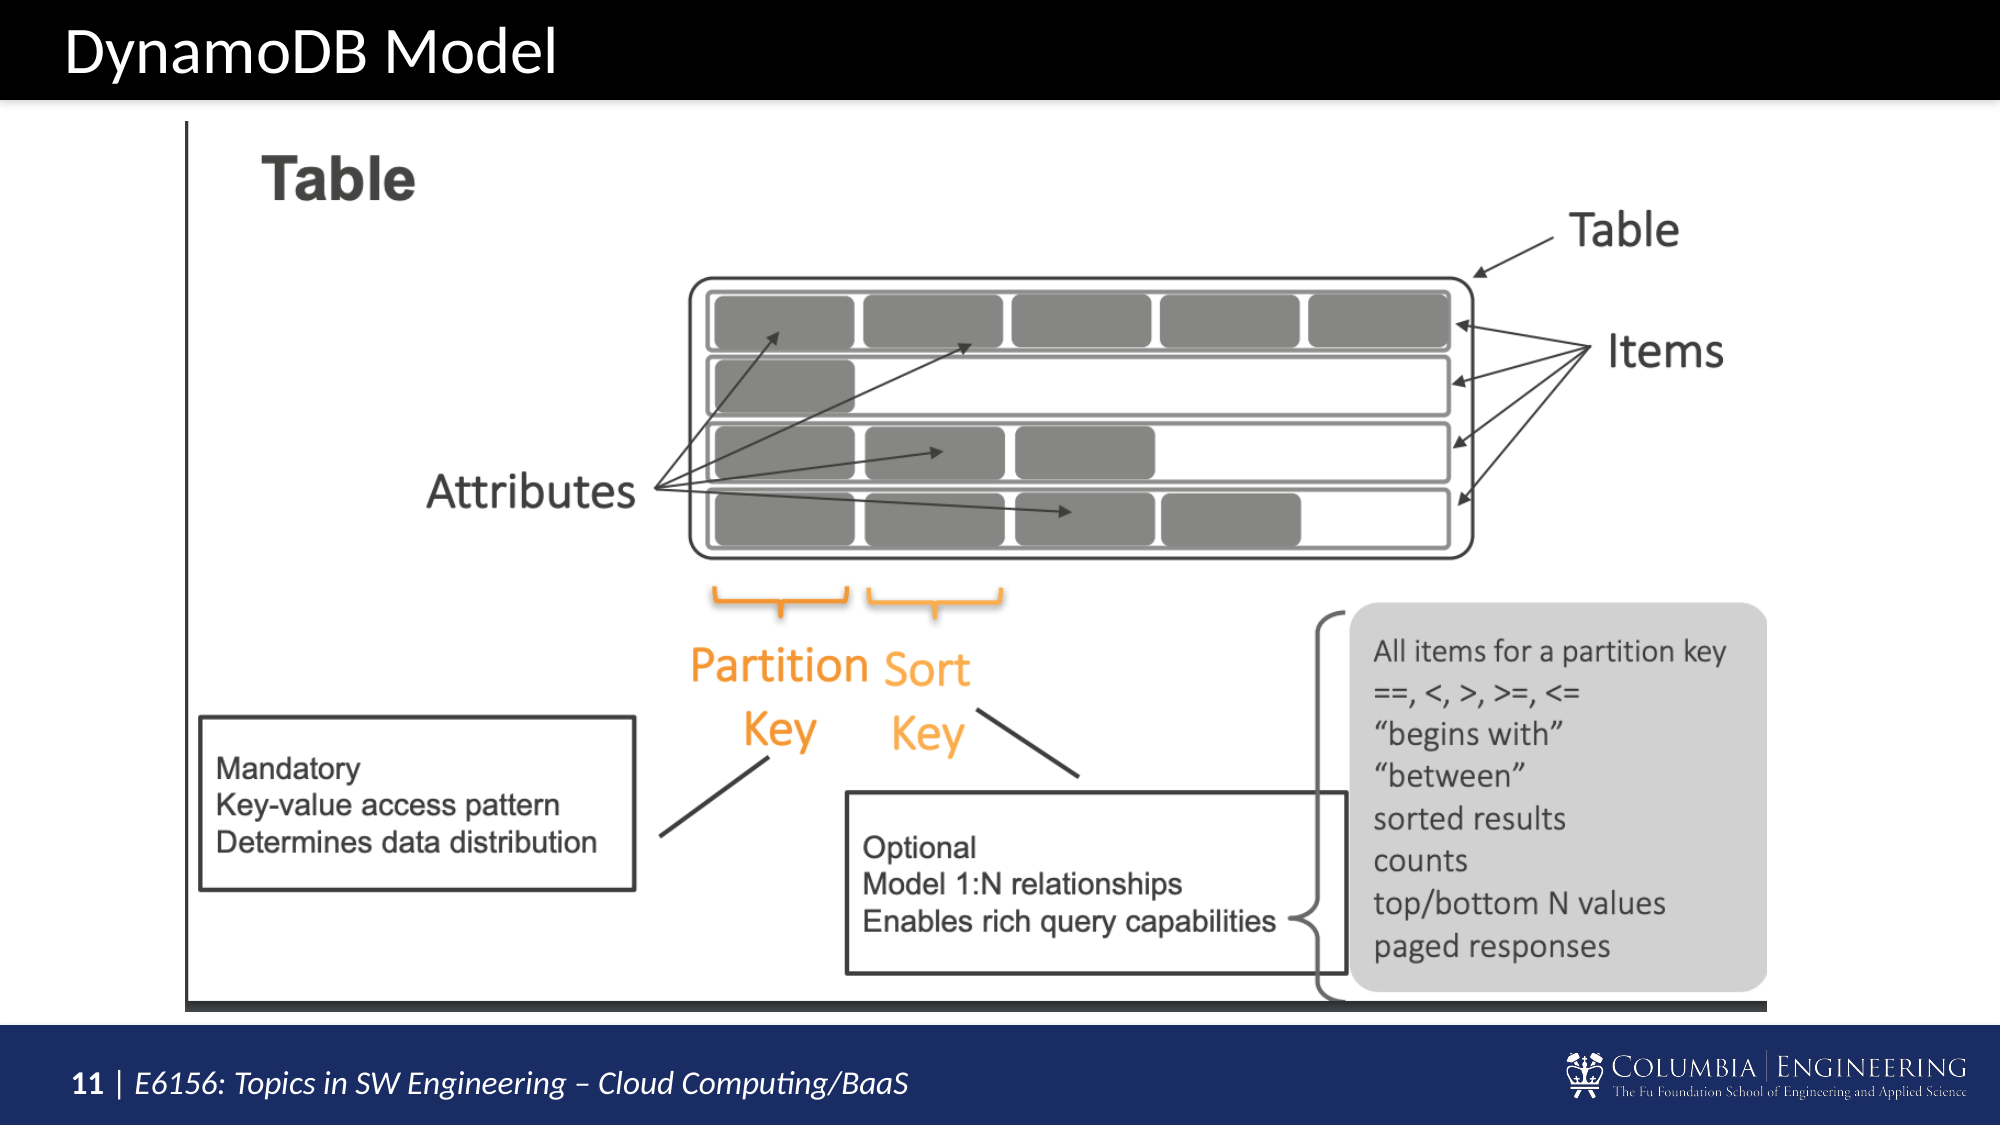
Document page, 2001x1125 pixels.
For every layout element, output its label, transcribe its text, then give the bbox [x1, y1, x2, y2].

picture [1566, 1050, 1967, 1100]
text_box [0, 1025, 2000, 1125]
text_box [0, 0, 2000, 100]
text_box 11 | E6156: Topics in SW Engineering – Cloud Computing/BaaS [55, 1027, 1540, 1109]
picture [185, 121, 1767, 1012]
text_box DynamoDB Model [49, 0, 1540, 95]
